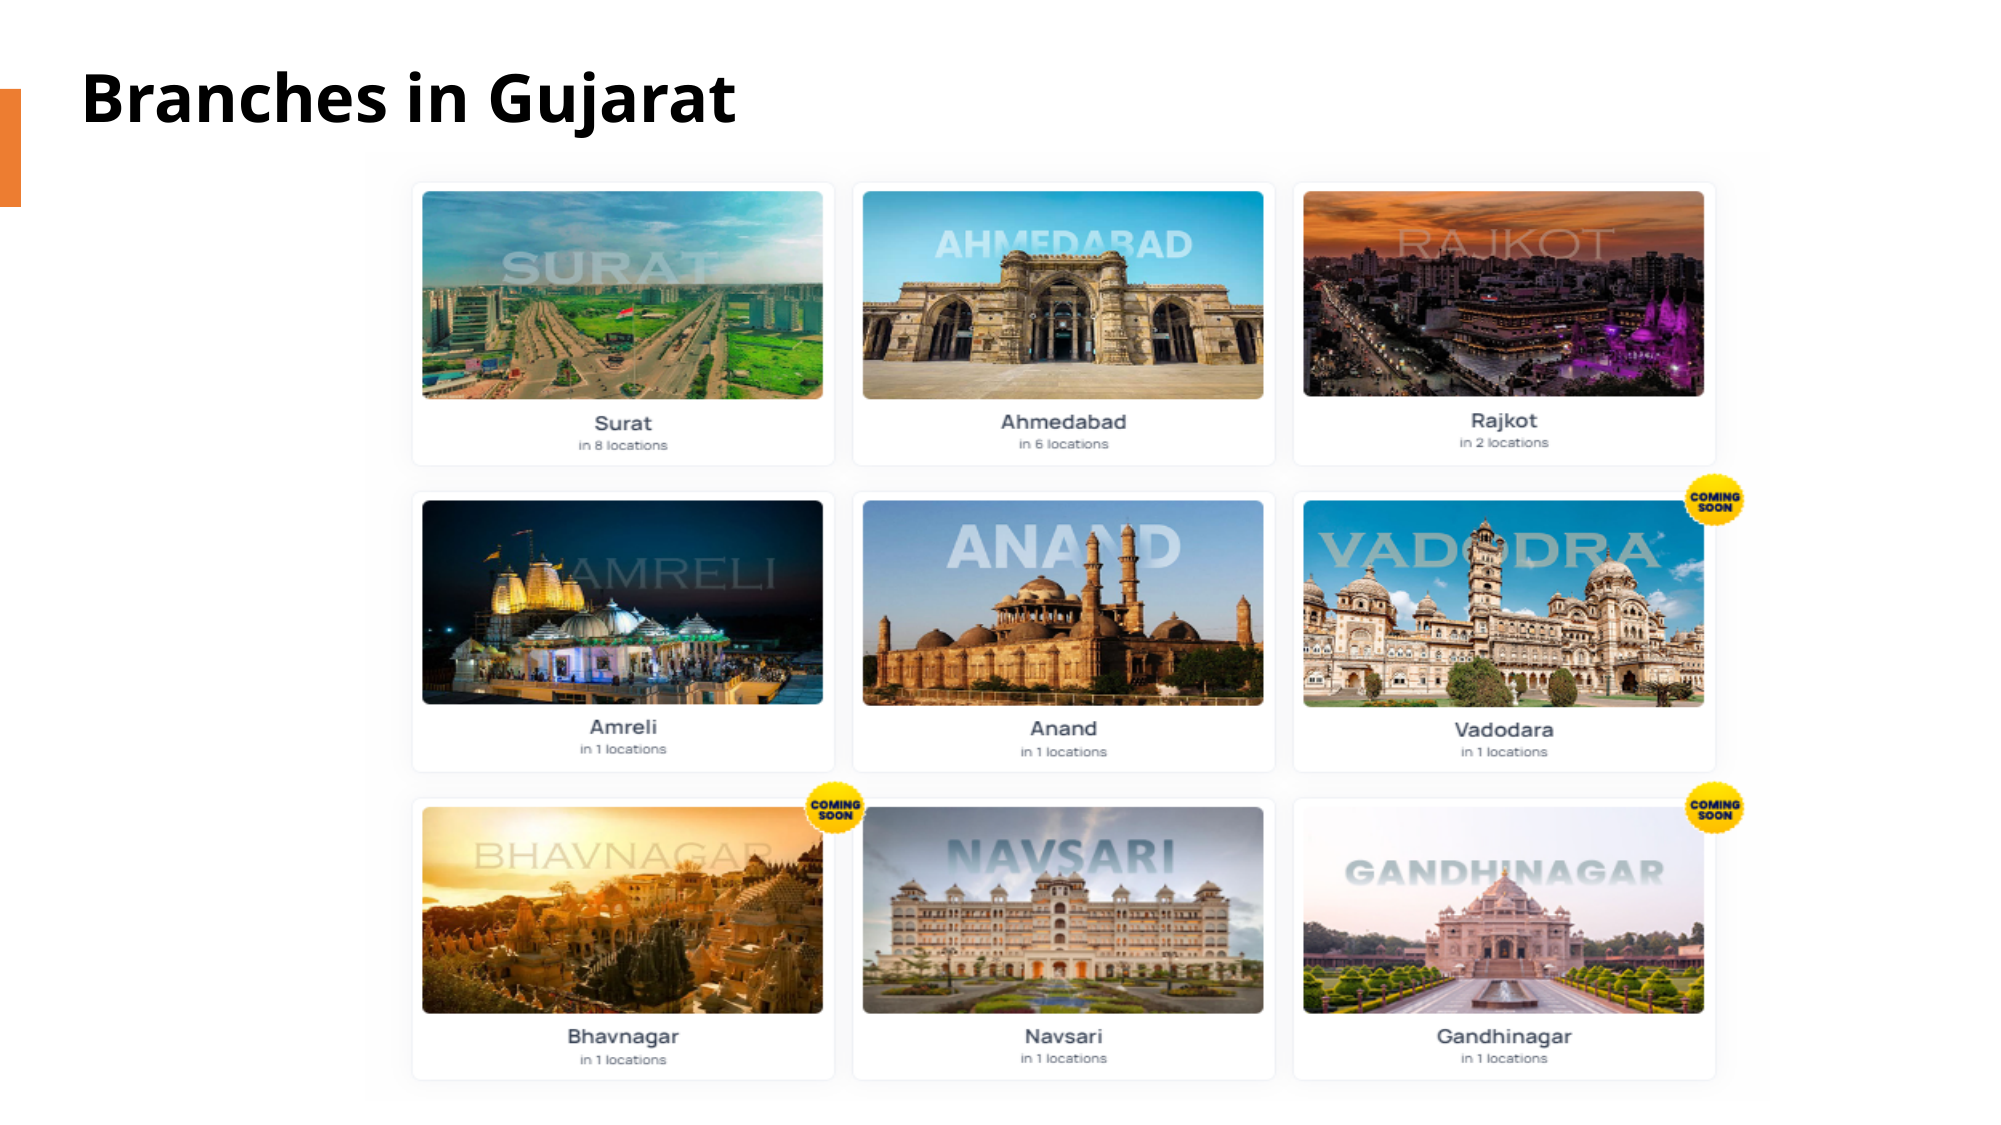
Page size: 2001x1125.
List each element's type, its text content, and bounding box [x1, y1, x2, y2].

title Branches in Gujarat [65, 31, 1734, 170]
text_box [0, 88, 21, 207]
picture [364, 152, 1770, 1101]
